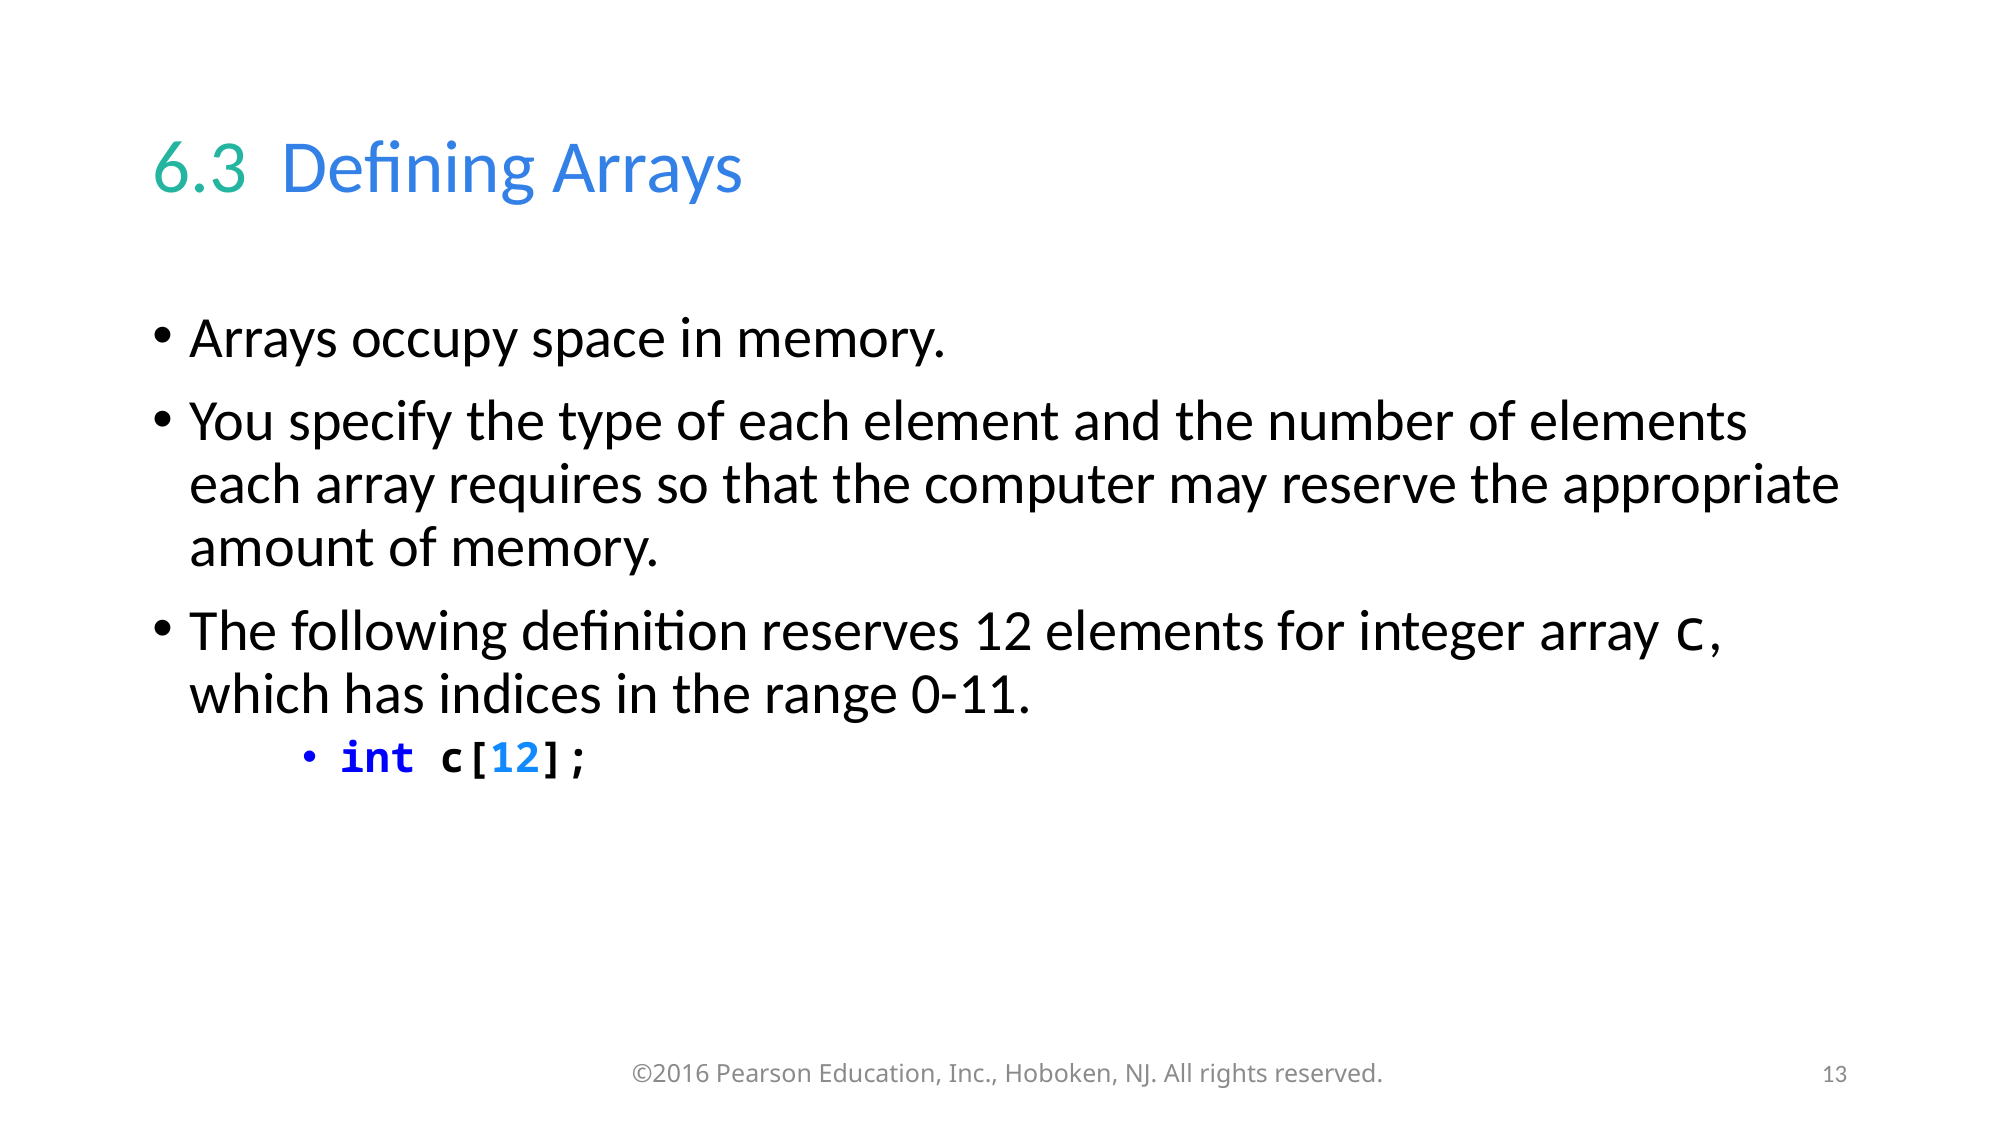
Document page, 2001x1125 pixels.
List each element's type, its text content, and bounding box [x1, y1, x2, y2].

footer ©2016 Pearson Education, Inc., Hoboken, NJ. All rights reserved. [483, 1042, 1412, 1103]
list Arrays occupy space in memory. You specify the type of each element and the number of elements each array requires so that the computer may reserve the appropriate amount of memory. The following definition reserves 12 elements for integer array c, which has indices in the range 0-11. int c[12]; [137, 299, 1863, 1014]
title 6.3 Defining Arrays [137, 59, 1863, 278]
slide_number 13 [1412, 1042, 1863, 1103]
